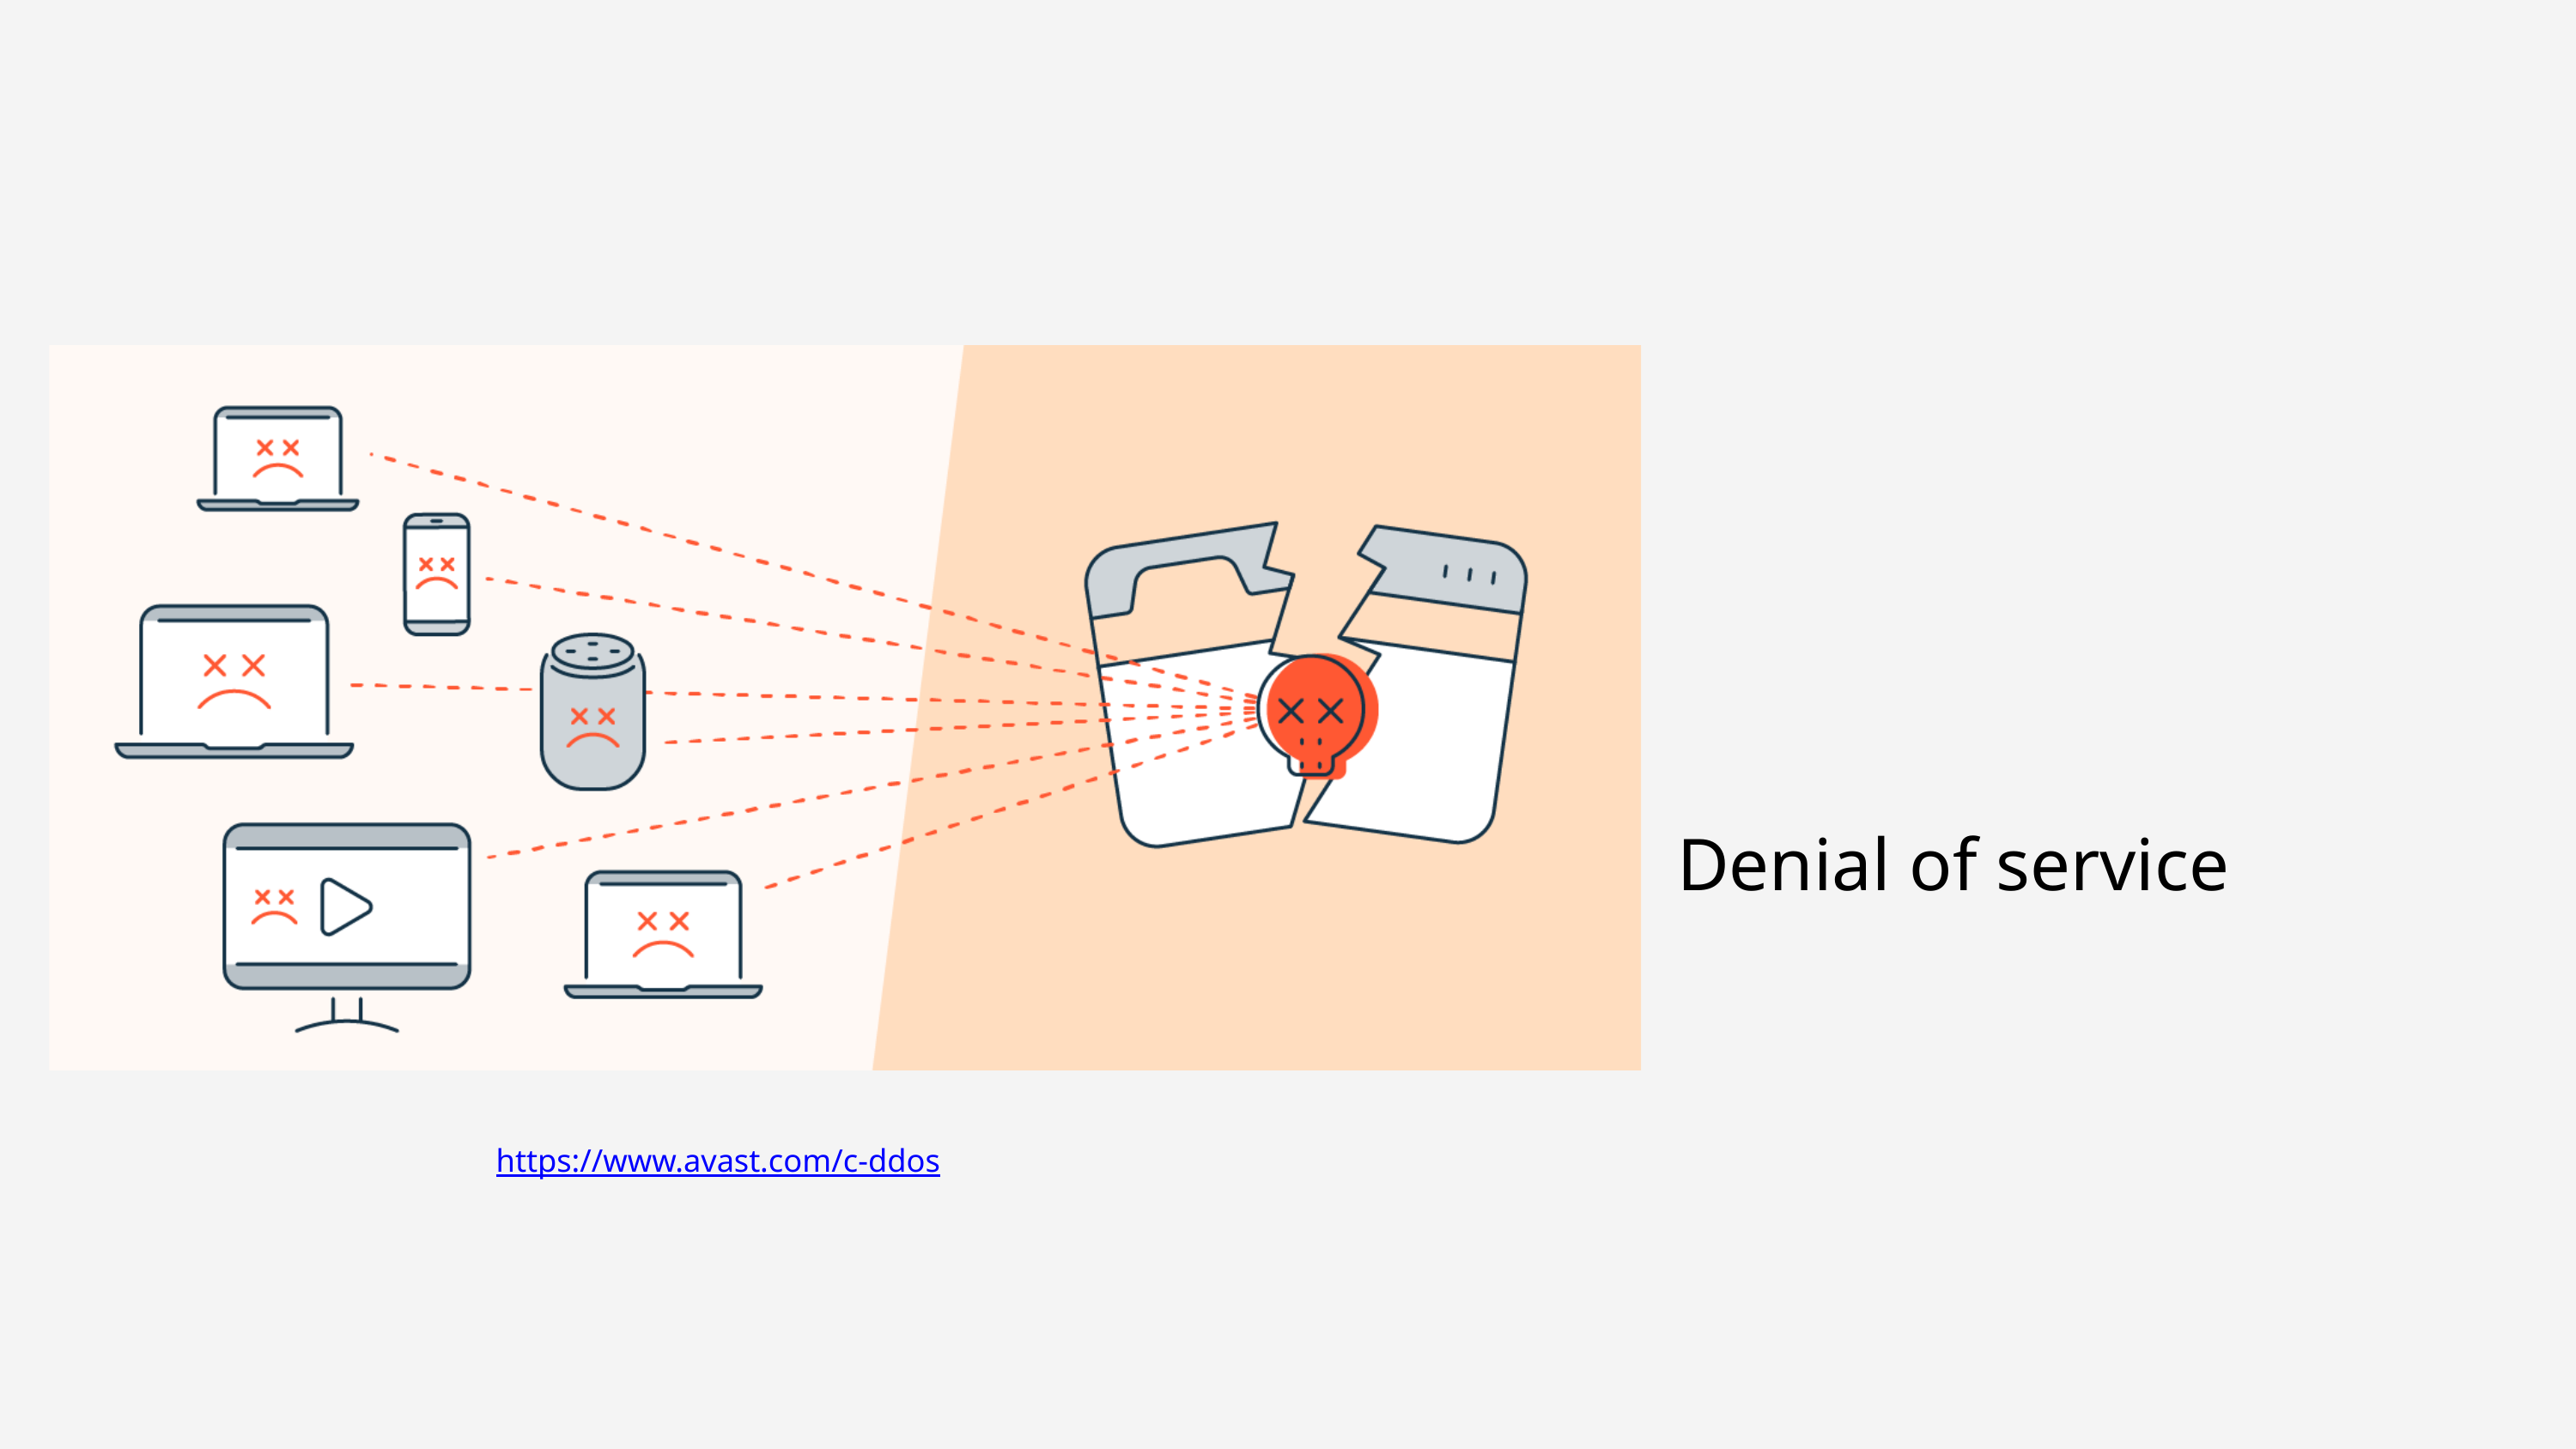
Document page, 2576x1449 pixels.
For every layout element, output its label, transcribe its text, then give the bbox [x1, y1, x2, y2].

text_box [49, 345, 1642, 1070]
text_box https://www.avast.com/c-ddos [495, 1144, 1110, 1184]
text_box Denial of service [1677, 381, 2576, 1167]
